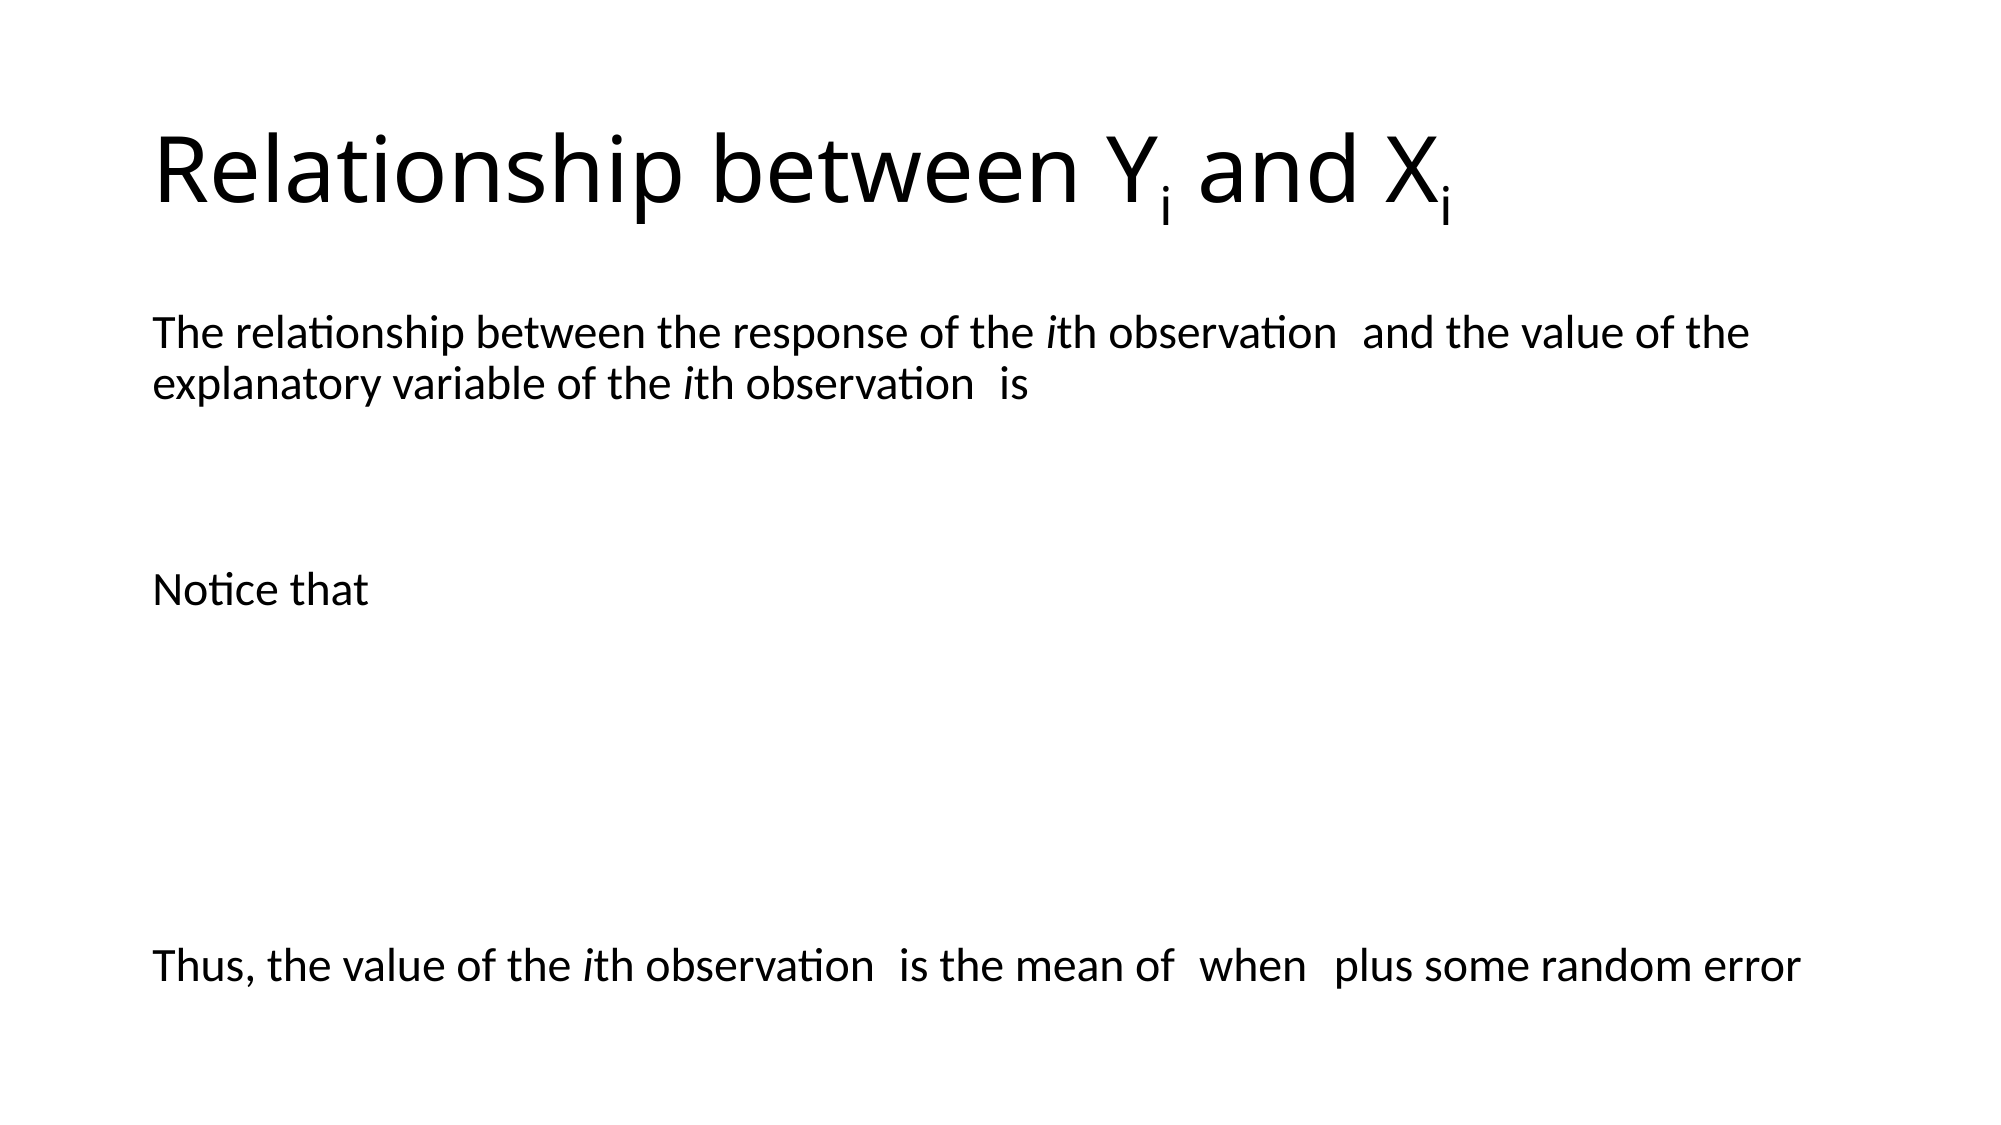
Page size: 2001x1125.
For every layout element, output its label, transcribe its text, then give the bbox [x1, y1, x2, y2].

title Relationship between Yi and Xi [137, 59, 1863, 278]
